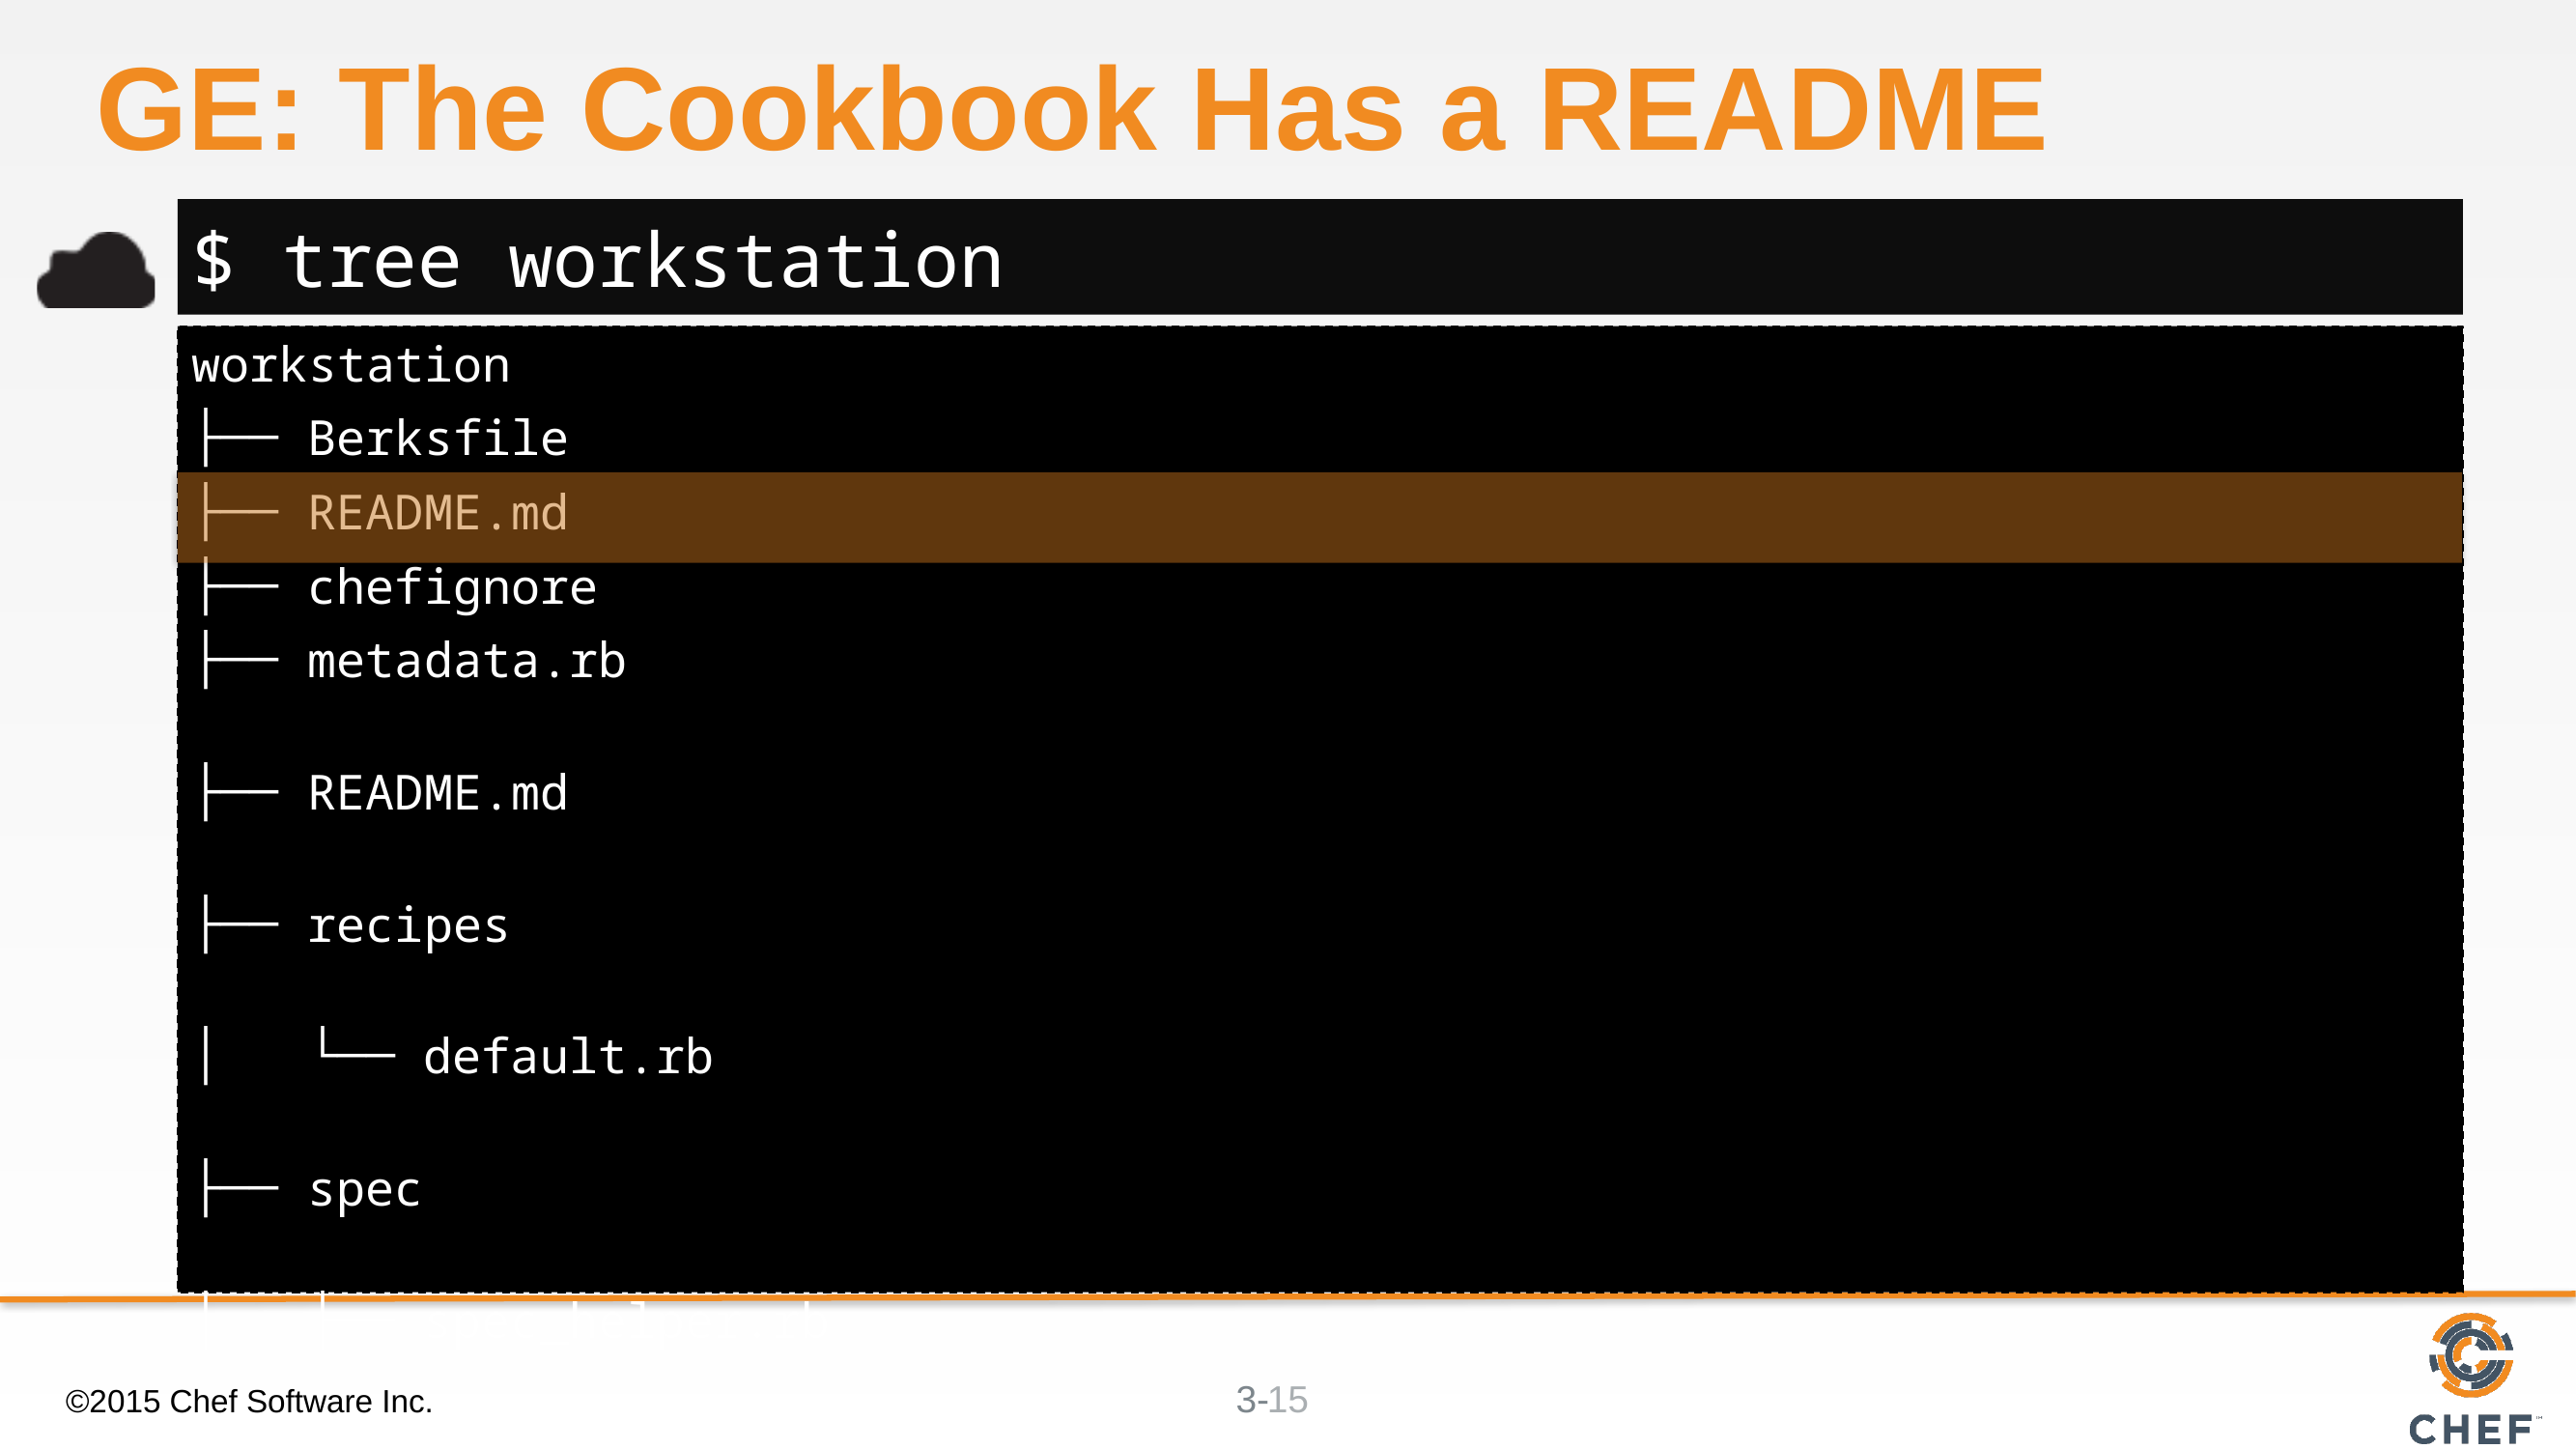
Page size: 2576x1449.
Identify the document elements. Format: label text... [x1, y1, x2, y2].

list $ tree workstation [177, 199, 2463, 315]
slide_number 15 [998, 1359, 1578, 1437]
title GE: The Cookbook Has a README [96, 48, 2463, 180]
footer ©2015 Chef Software Inc. [51, 1359, 952, 1440]
list workstation ├── Berksfile ├── README.md ├── chefignore ├── metadata.rb ├── README.md ├── recipes │ └── default.rb ├── spec │ ├── spec_helper.rb │ └── unit │ └── recipes 10 directories, 9 files [177, 574, 2464, 1293]
picture [2399, 1297, 2550, 1449]
text_box [177, 471, 2463, 563]
list workstation ├── Berksfile ├── README.md ├── chefignore ├── metadata.rb ├── README.md ├── recipes │ └── default.rb ├── spec │ ├── spec_helper.rb │ └── unit │ └── recipes 10 directories, 9 files [177, 326, 2464, 471]
